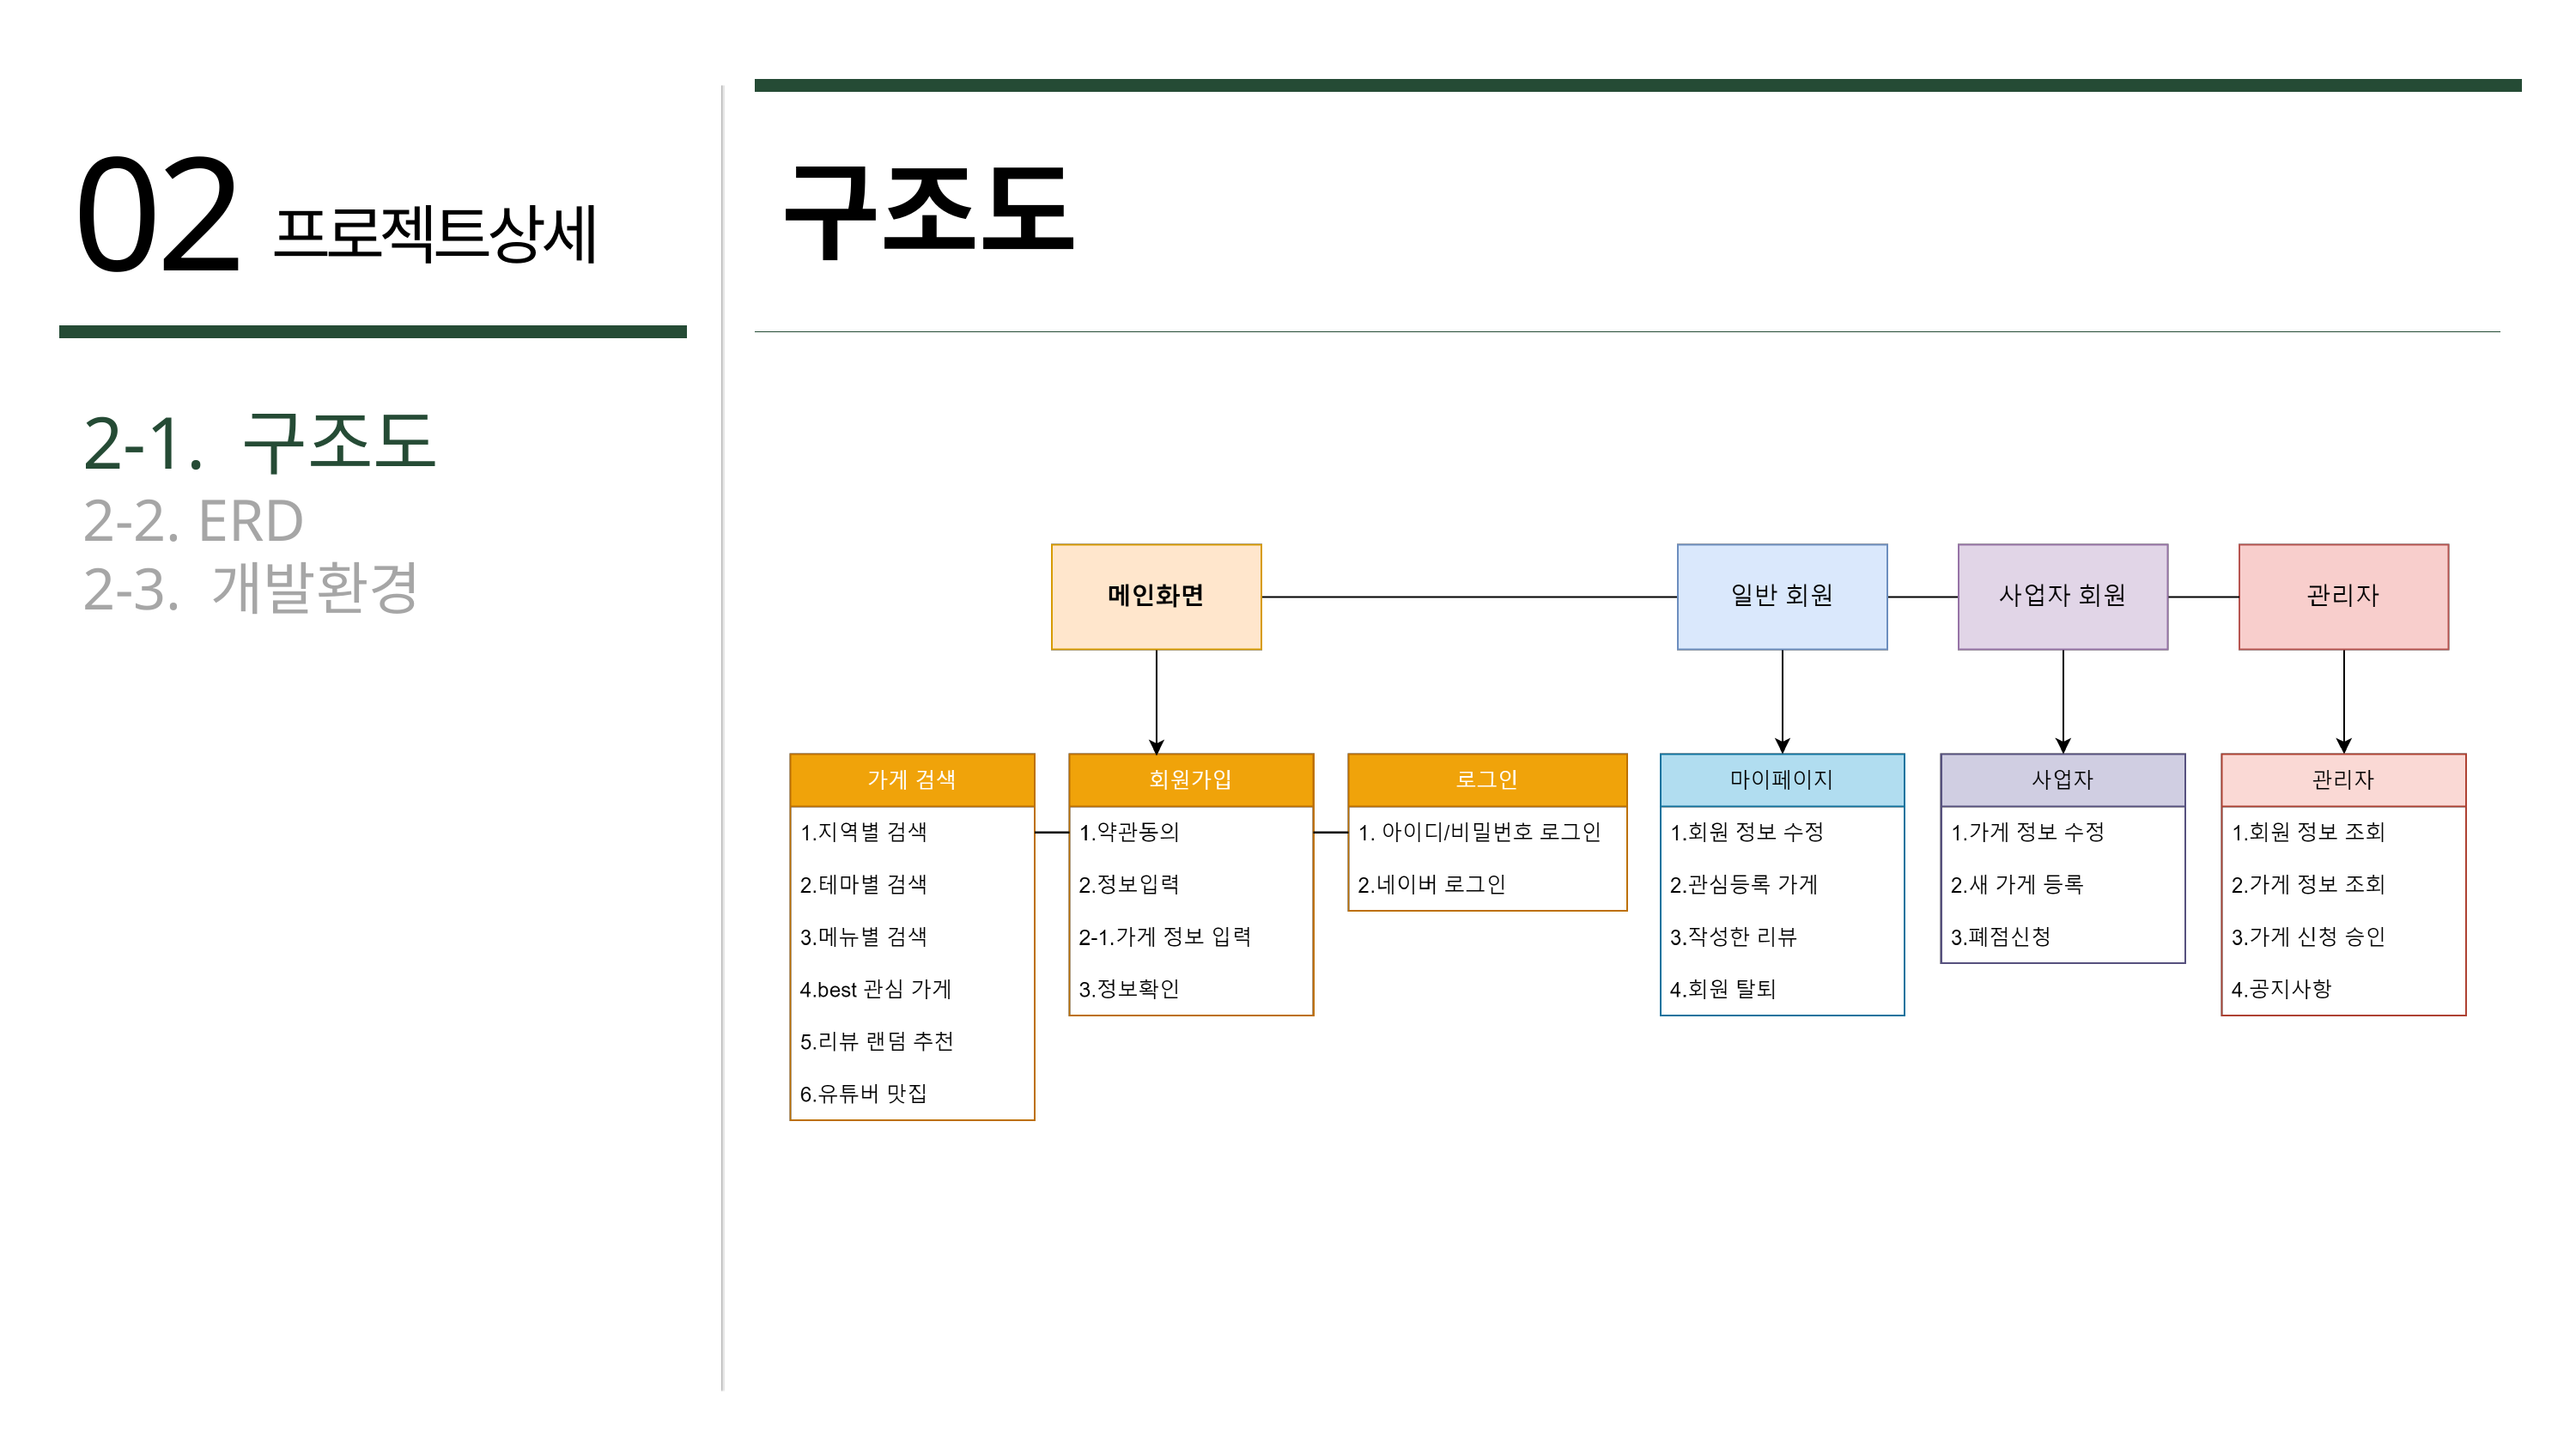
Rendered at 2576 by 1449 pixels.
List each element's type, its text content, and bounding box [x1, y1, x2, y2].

text_box 2-1. 구조도 2-2. ERD 2-3. 개발환경 [70, 391, 679, 627]
text_box 프로젝트상세 [258, 187, 679, 278]
text_box 구조도 [769, 136, 1300, 279]
text_box 02 [59, 106, 301, 309]
picture [720, 87, 725, 735]
picture [772, 526, 2484, 1138]
picture [720, 742, 725, 1391]
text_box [69, 735, 766, 742]
